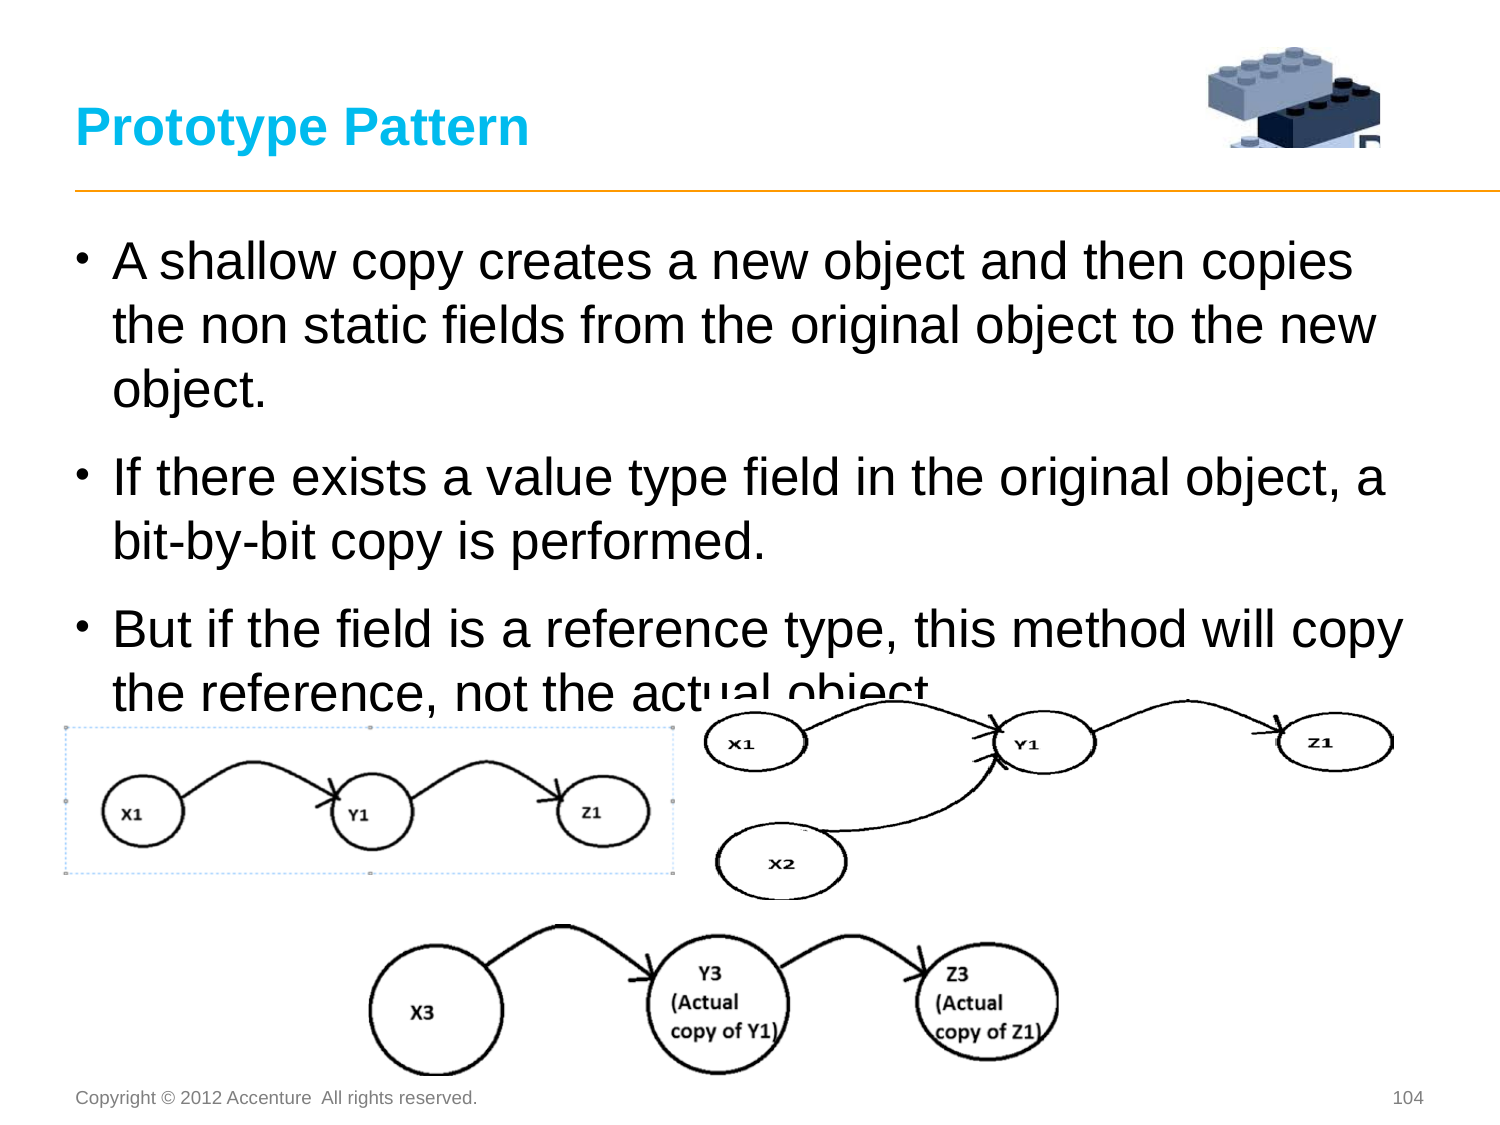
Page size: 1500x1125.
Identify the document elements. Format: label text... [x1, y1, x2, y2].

picture [703, 699, 1395, 901]
list A shallow copy creates a new object and then copies the non static fields from the original object to the new object. If there exists a value type field in the original object, a bit-by-bit copy is performed. But if the field is a reference type, this method will copy the reference, not the actual object. [75, 226, 1425, 725]
picture [62, 724, 676, 876]
title Prototype Pattern [75, 27, 1422, 157]
picture [368, 924, 1059, 1076]
